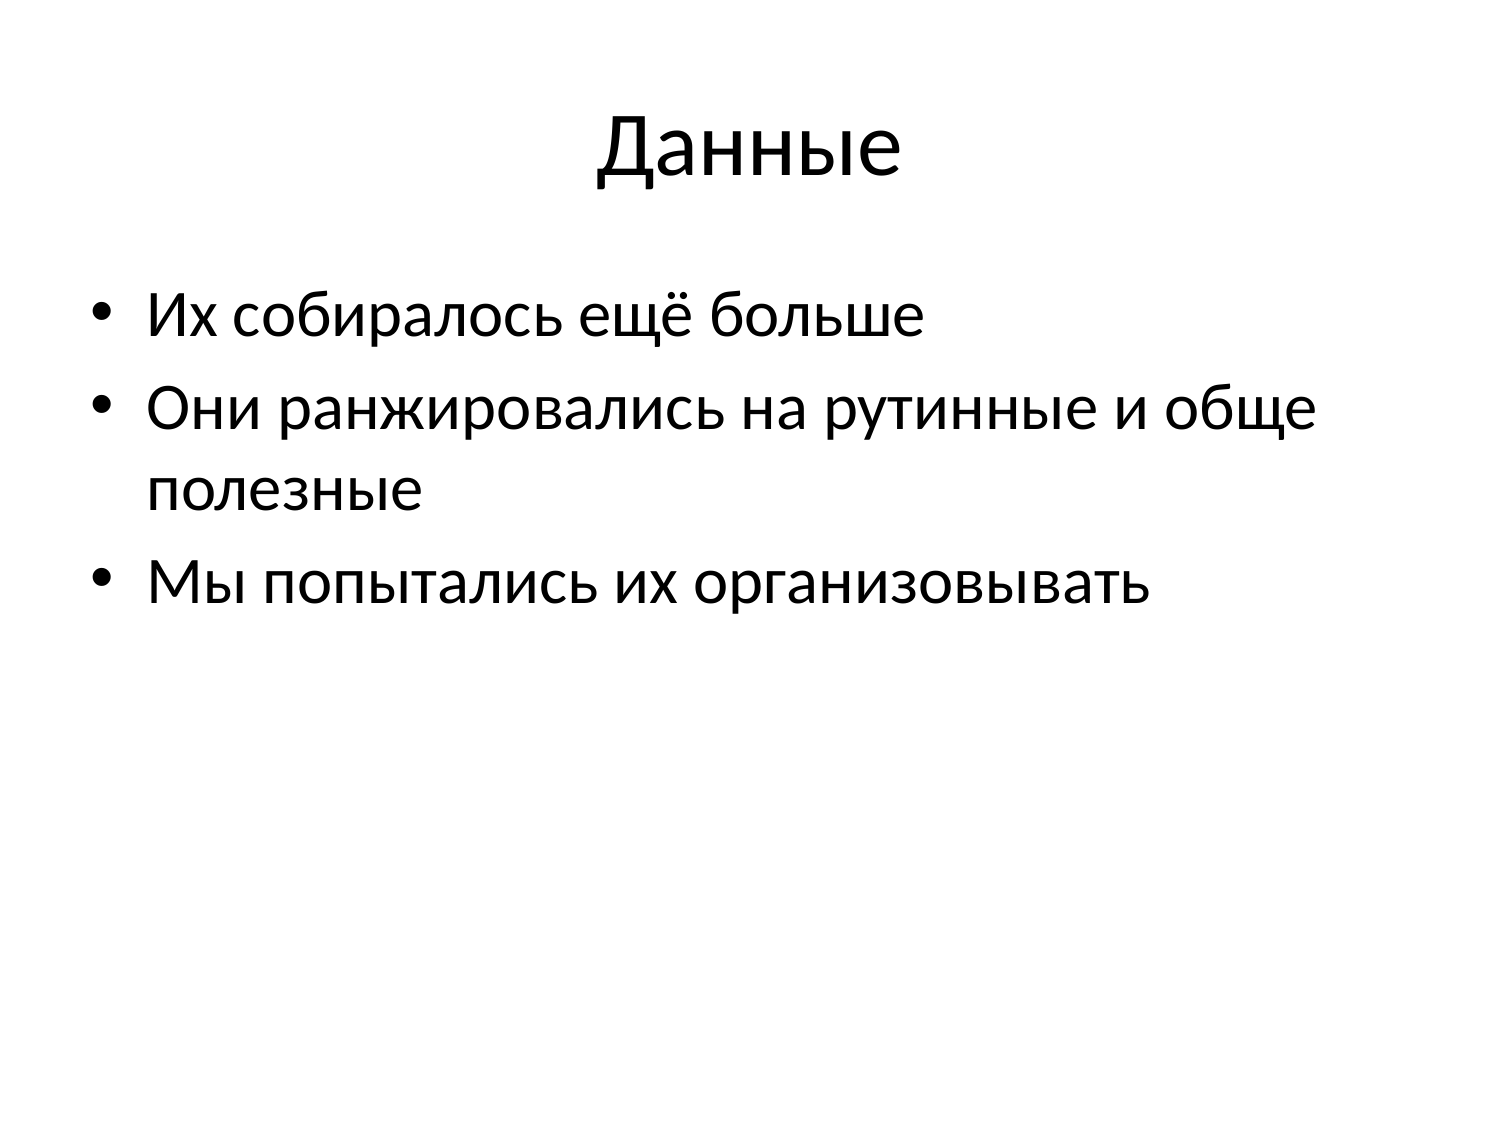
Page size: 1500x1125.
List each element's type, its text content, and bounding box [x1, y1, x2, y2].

title Данные [75, 45, 1425, 233]
list Их собиралось ещё больше Они ранжировались на рутинные и обще полезные Мы попытались их организовывать [75, 262, 1425, 1005]
